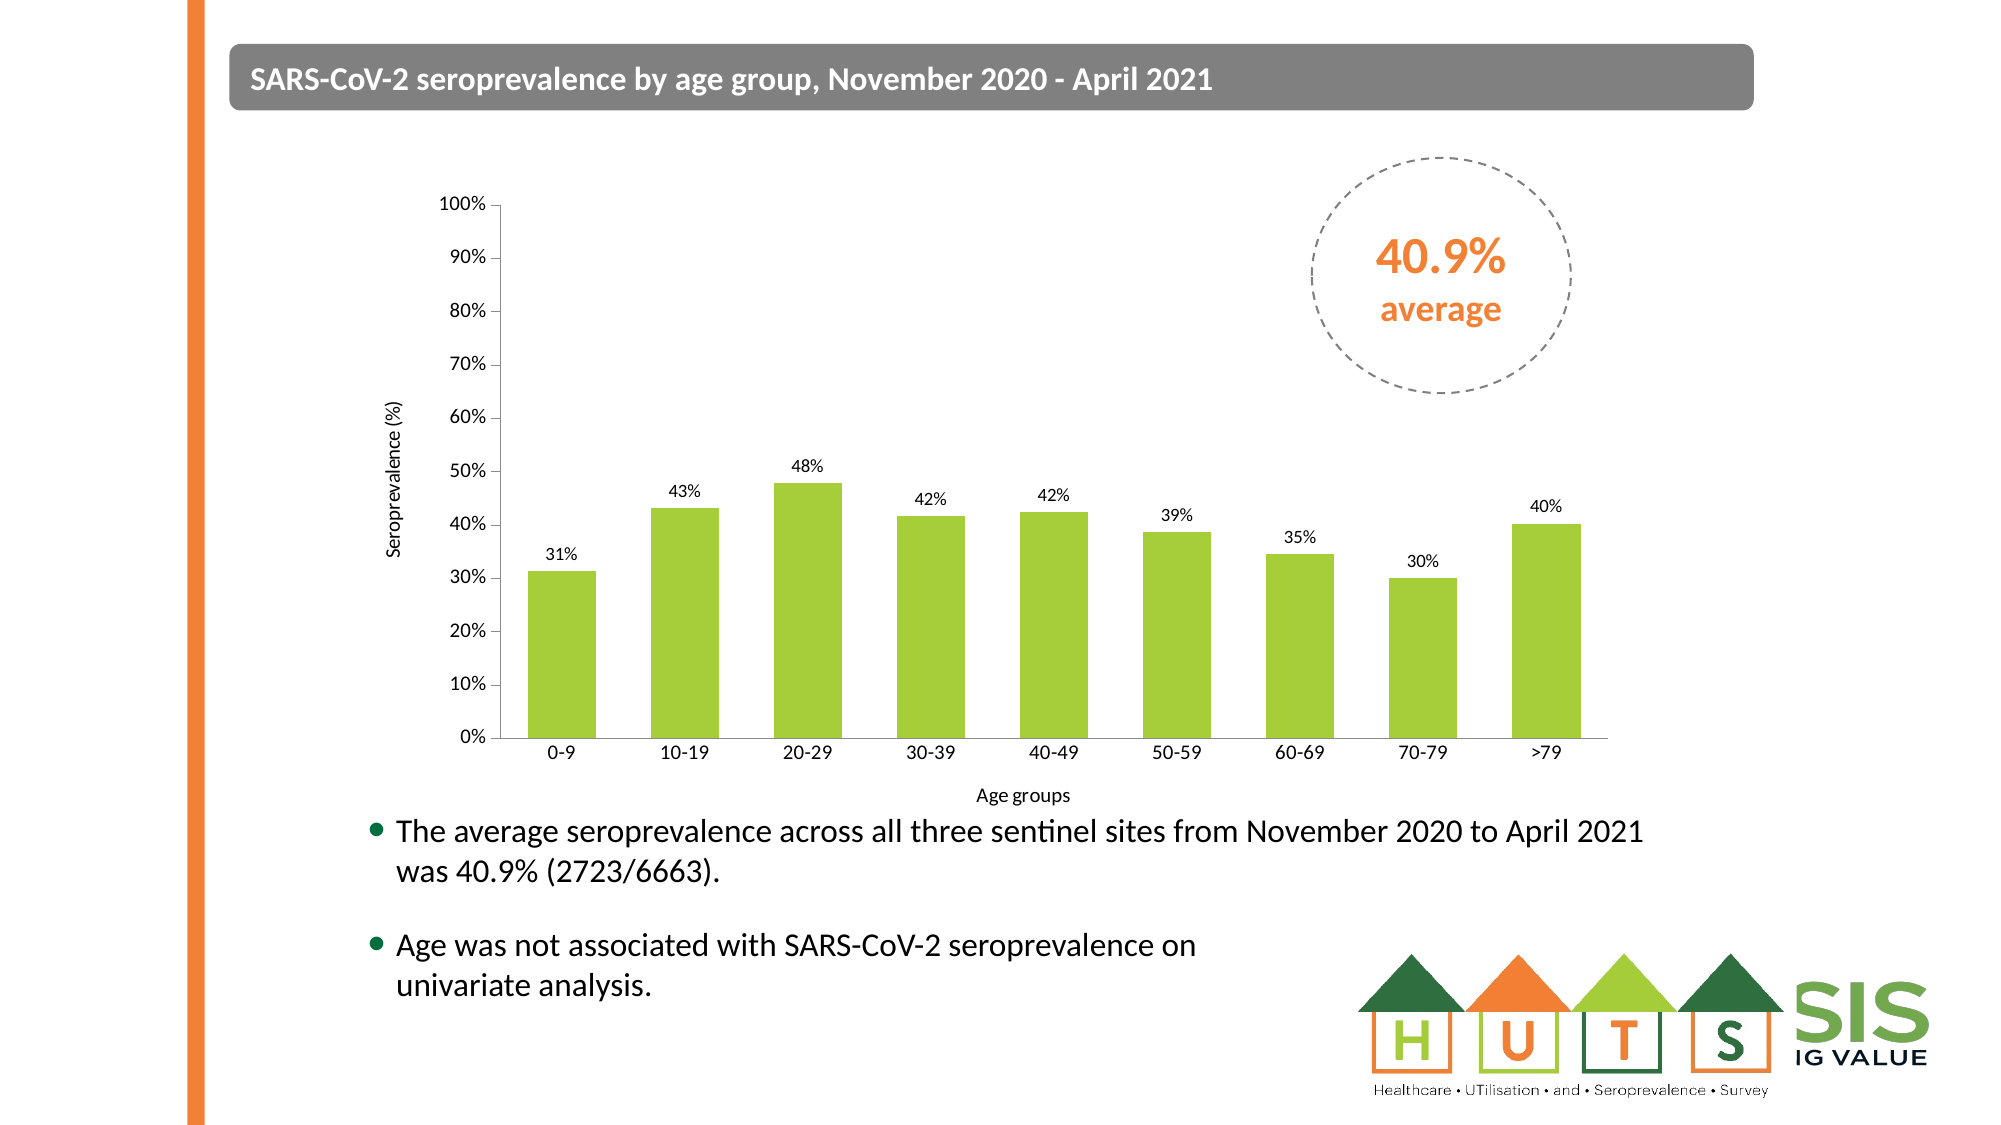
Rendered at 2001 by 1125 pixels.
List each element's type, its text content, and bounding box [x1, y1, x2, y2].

text_box The average seroprevalence across all three sentinel sites from November 2020 to April 2021 was 40.9% (2723/6663). [1623, 799, 1664, 900]
chart [229, 155, 1623, 933]
text_box [186, 0, 206, 1125]
picture [1344, 951, 1797, 1109]
text_box Age was not associated with SARS-CoV-2 seroprevalence on univariate analysis. [350, 933, 1310, 1013]
text_box SARS-CoV-2 seroprevalence by age group, November 2020 - April 2021 [229, 43, 1754, 111]
